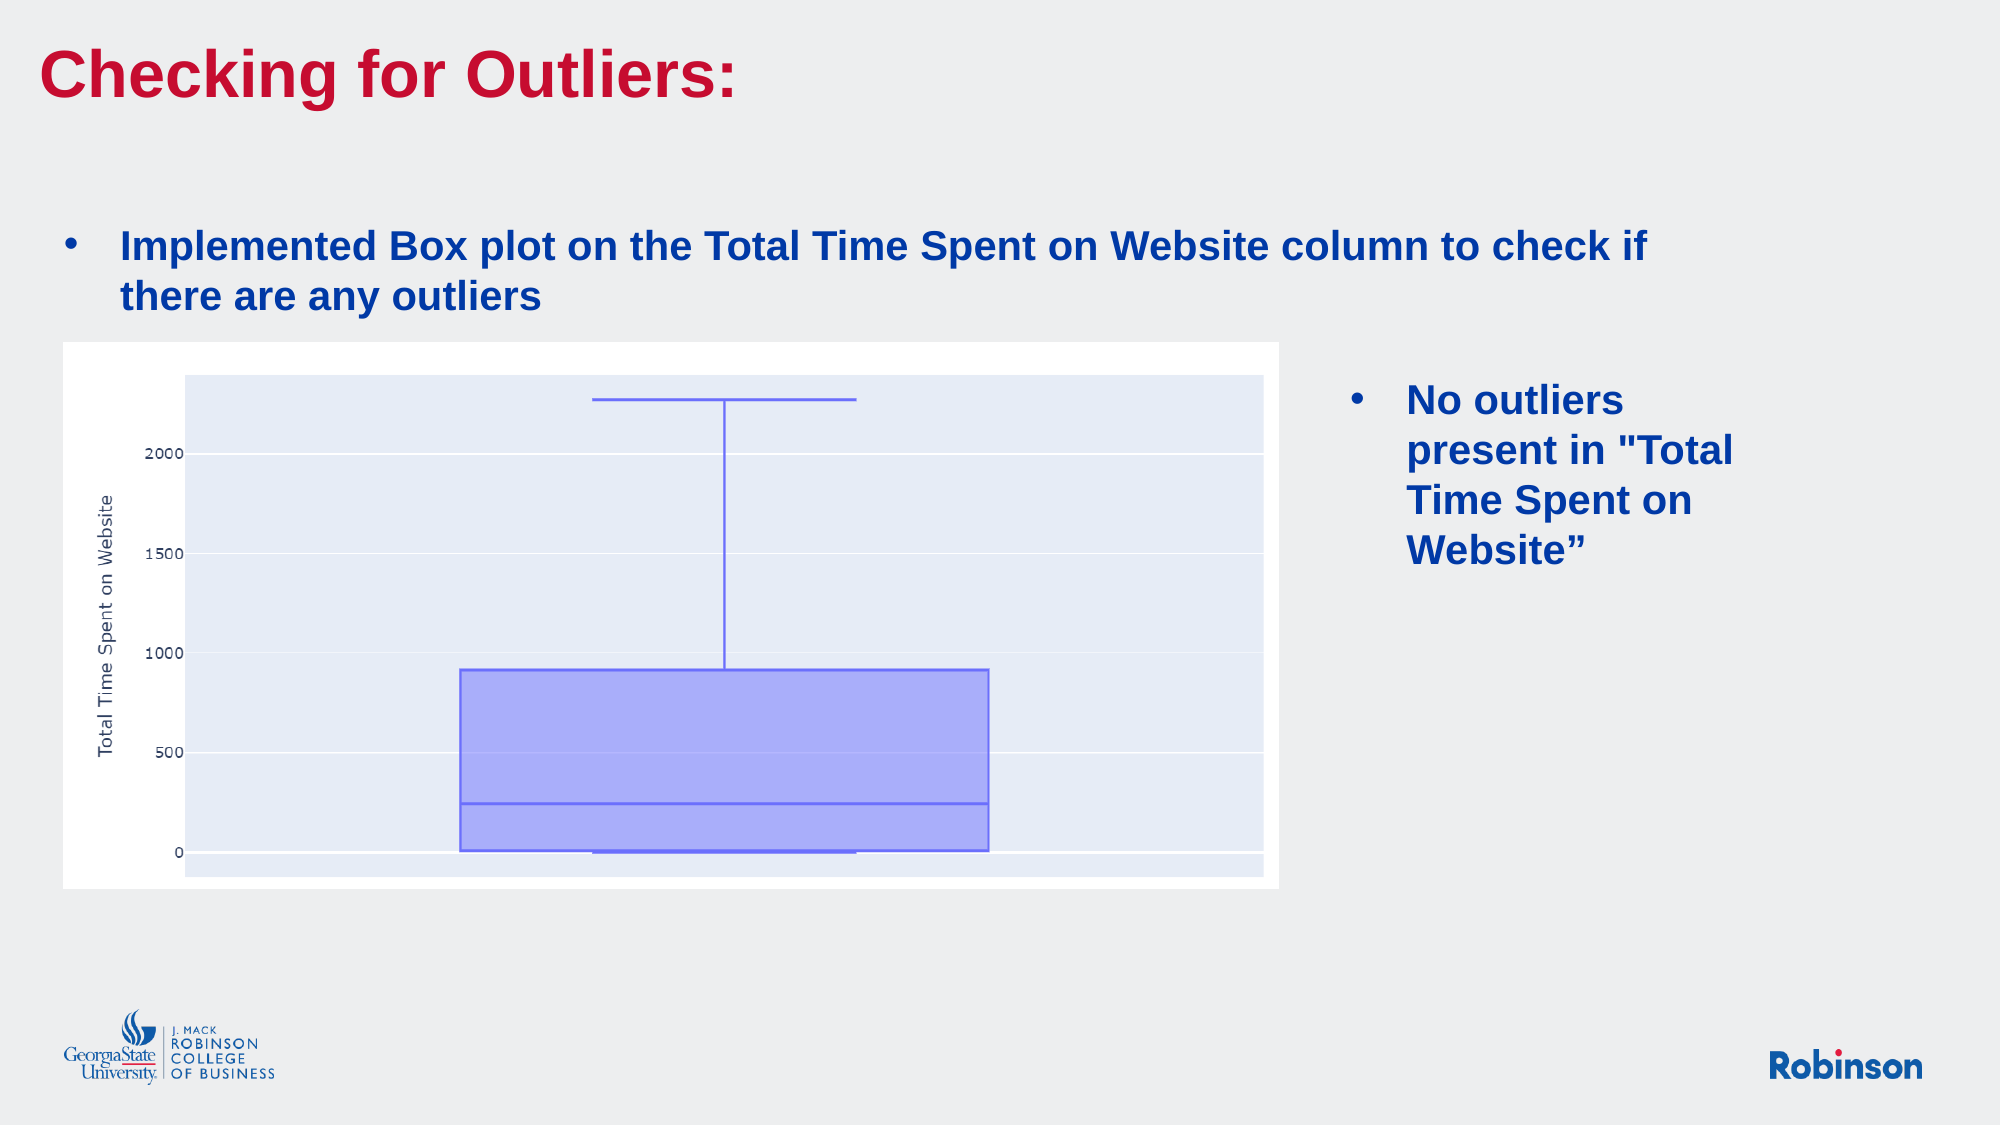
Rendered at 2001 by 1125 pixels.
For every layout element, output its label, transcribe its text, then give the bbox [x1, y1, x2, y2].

picture [1770, 1049, 1922, 1079]
picture [64, 1009, 274, 1085]
text_box Implemented Box plot on the Total Time Spent on Website column to check if there are any outliers [49, 211, 1684, 326]
text_box No outliers present in "Total Time Spent on Website” [1335, 365, 1780, 626]
text_box Checking for Outliers: [24, 23, 1098, 119]
picture [63, 342, 1279, 889]
